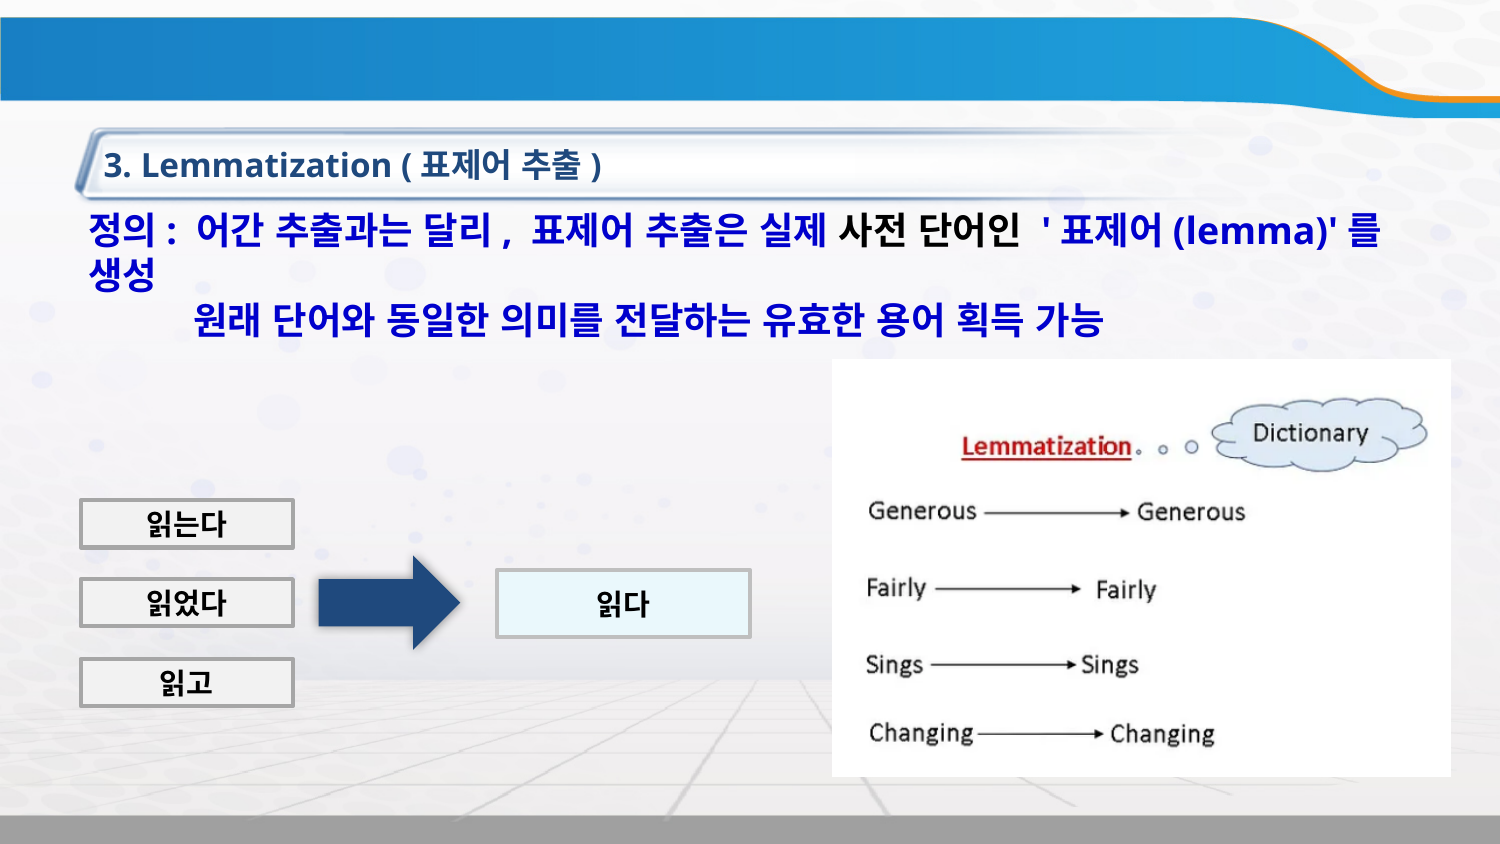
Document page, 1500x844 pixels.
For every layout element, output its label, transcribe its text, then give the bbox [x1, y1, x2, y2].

text_box 2. 텍스트 전처리 - 기본 [29, 0, 1175, 103]
text_box 읽고 [79, 657, 295, 708]
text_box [74, 126, 1289, 208]
picture [0, 0, 1500, 844]
text_box 읽는다 [79, 498, 295, 550]
text_box 읽었다 [79, 577, 295, 628]
text_box [318, 555, 461, 650]
text_box 정의: 어간 추출과는 달리, 표제어 추출은 실제 사전 단어인 '표제어(lemma)'를 생성 원래 단어와 동일한 의미를 전달하는 유효한 용어 획득 가능 [88, 206, 1436, 332]
text_box 읽다 [495, 568, 752, 639]
